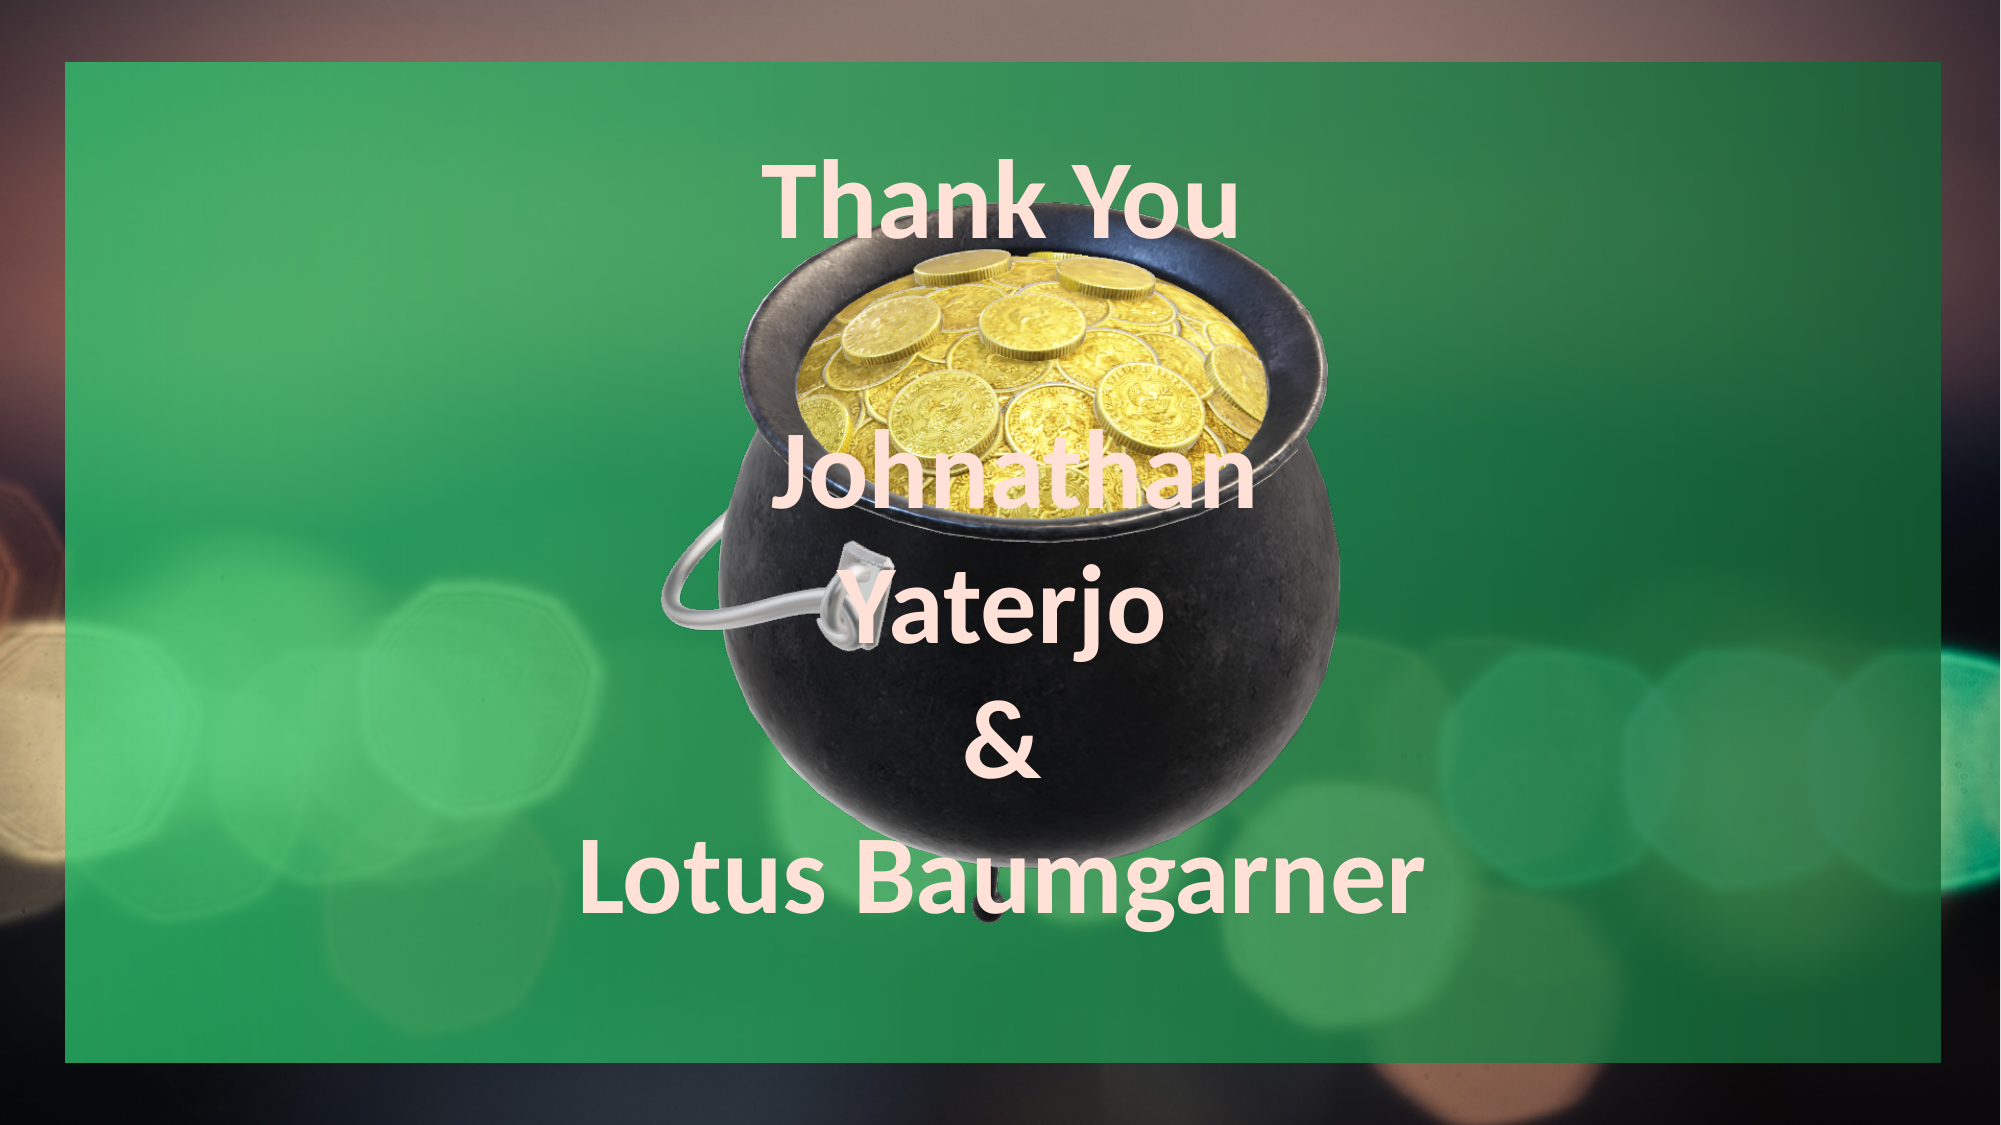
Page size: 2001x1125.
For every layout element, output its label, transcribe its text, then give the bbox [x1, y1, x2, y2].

picture [0, 0, 2001, 1125]
text_box Thank You Johnathan Yaterjo & Lotus Baumgarner [559, 118, 1446, 944]
